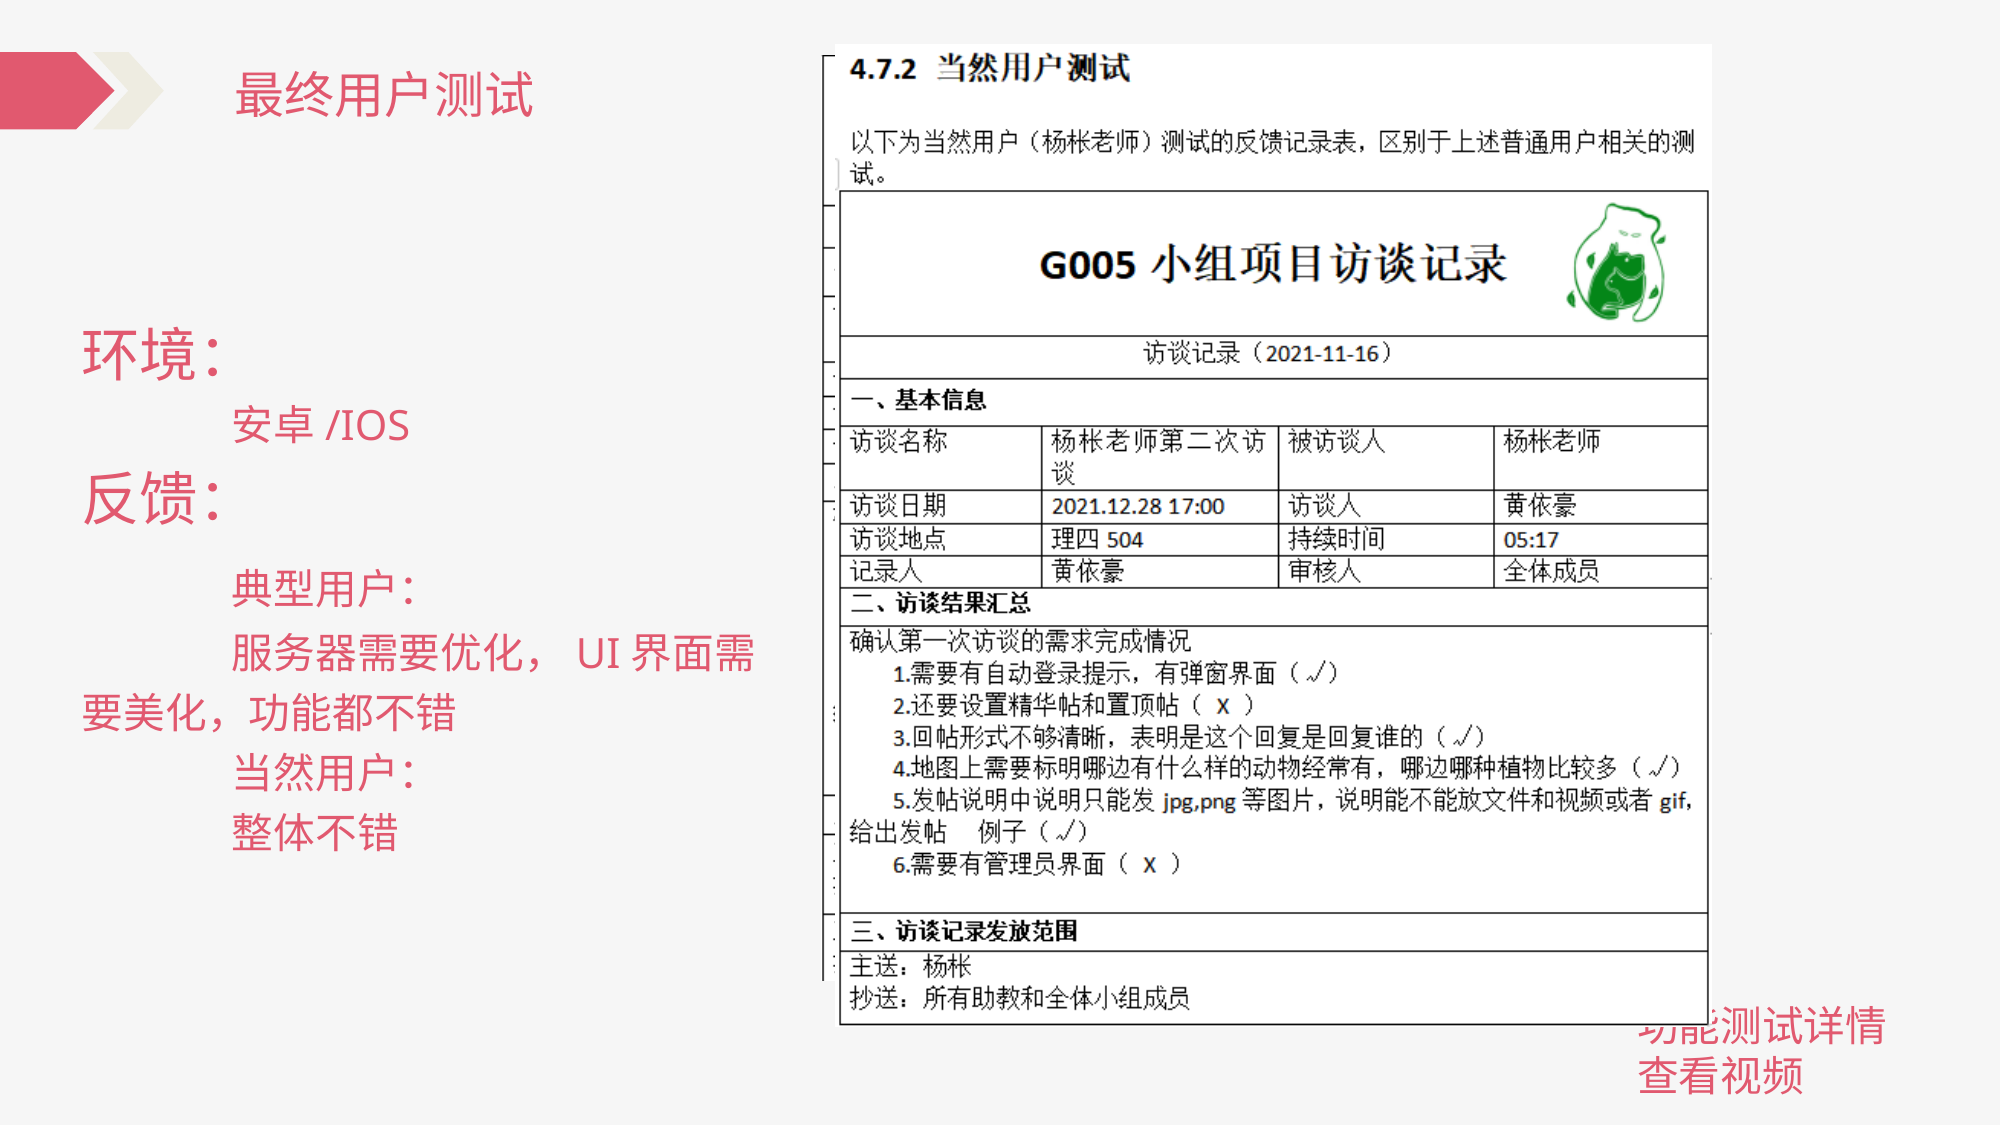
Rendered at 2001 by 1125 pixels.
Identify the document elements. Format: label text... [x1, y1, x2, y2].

picture [821, 44, 1712, 1028]
text_box 功能测试详情查看视频 [1622, 992, 1935, 1108]
text_box 环境： 安卓/IOS 反馈： 典型用户： 服务器需要优化，UI界面需要美化，功能都不错 当然用户： 整体不错 [66, 297, 793, 864]
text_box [195, 44, 770, 132]
